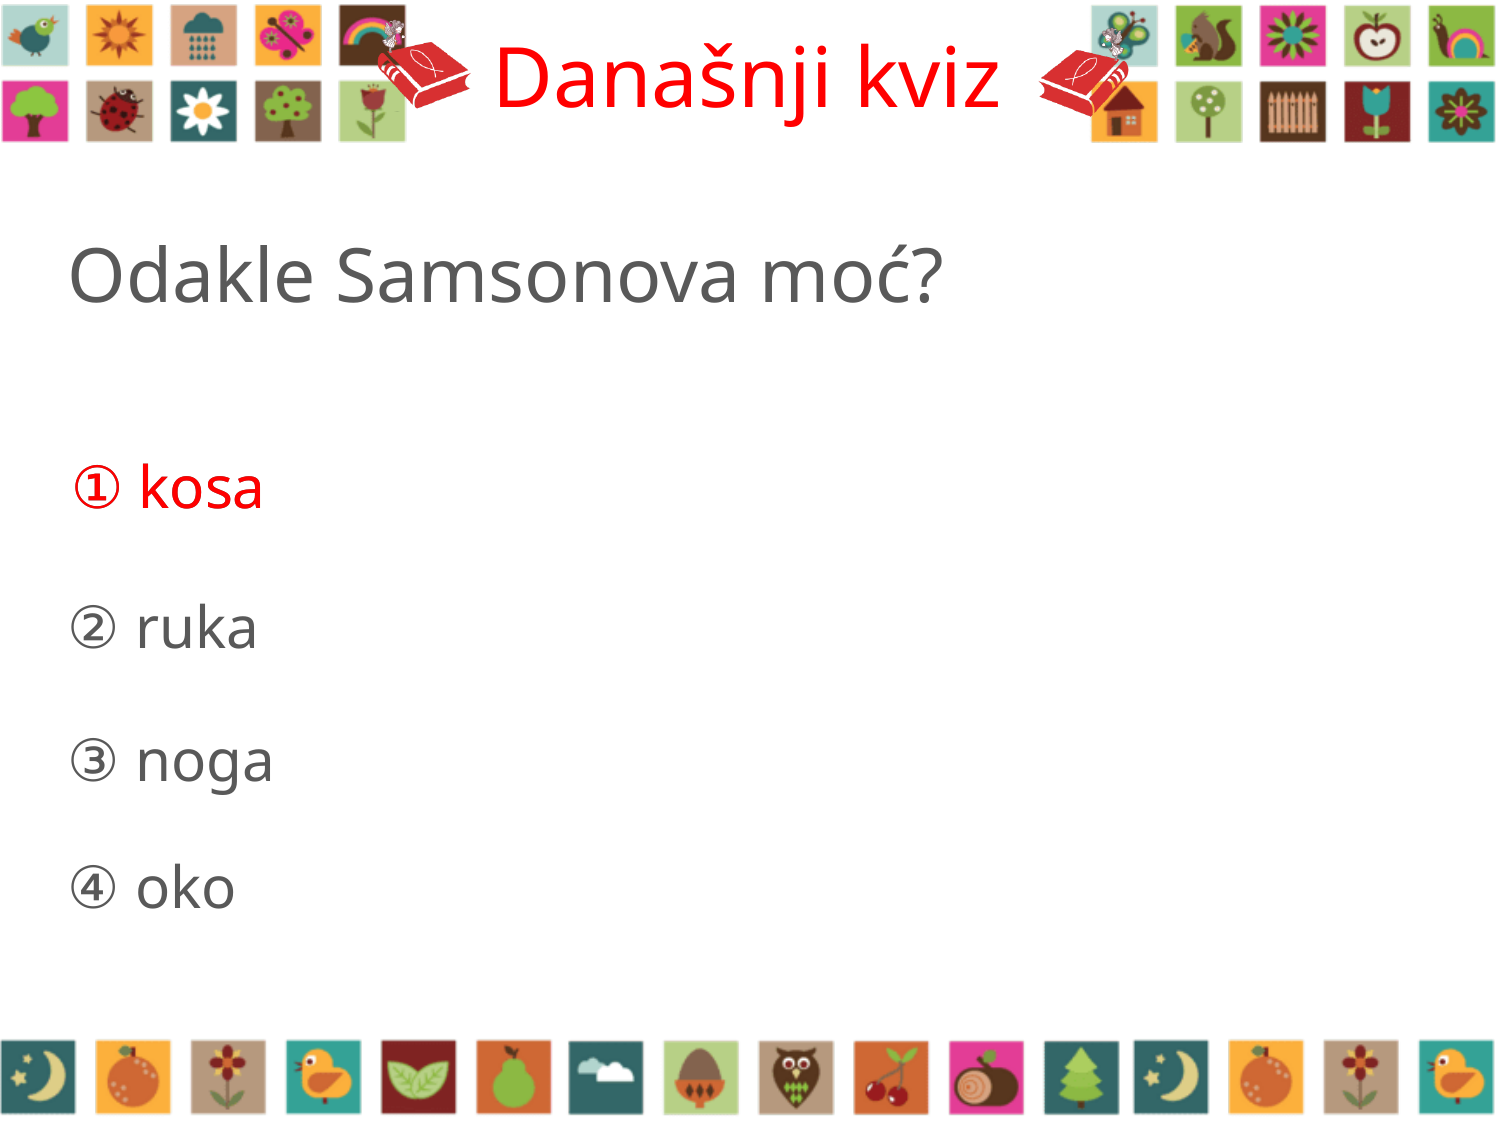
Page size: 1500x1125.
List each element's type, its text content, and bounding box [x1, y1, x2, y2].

text_box Odakle Samsonova moć? [53, 219, 1436, 325]
text_box ② ruka [53, 582, 1436, 668]
picture [1007, 3, 1500, 150]
picture [0, 3, 503, 150]
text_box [0, 1028, 1500, 1118]
text_box ④ oko [53, 842, 1483, 928]
text_box ③ noga [53, 716, 1483, 801]
text_box Današnji kviz [425, 16, 1078, 131]
text_box ① kosa [56, 442, 1486, 528]
